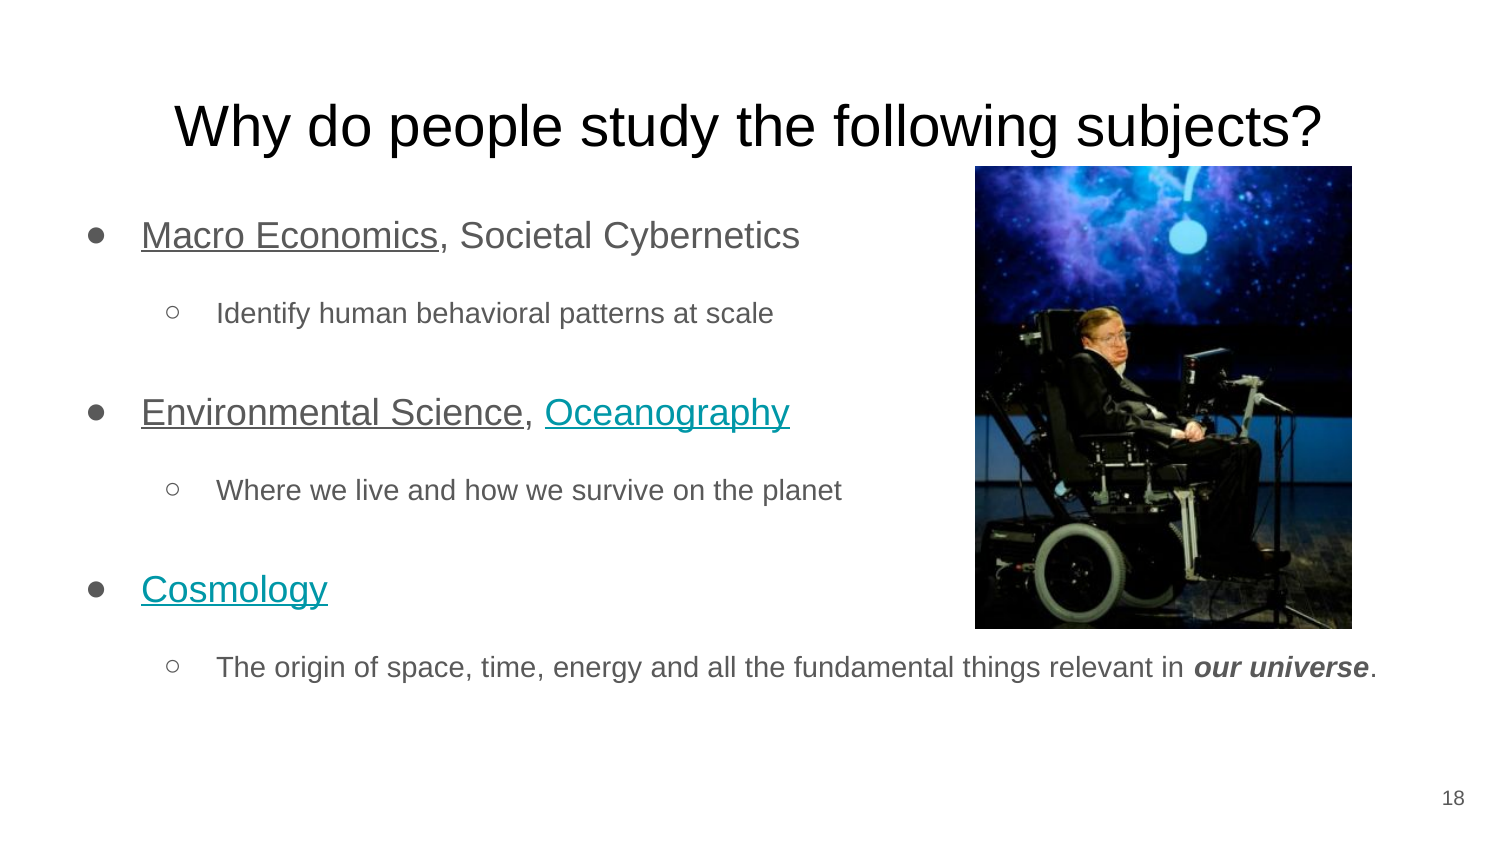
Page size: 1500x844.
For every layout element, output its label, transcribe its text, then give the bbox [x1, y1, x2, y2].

picture [975, 166, 1352, 629]
title Why do people study the following subjects? [51, 72, 1449, 167]
slide_number 18 [1389, 764, 1480, 830]
list Macro Economics, Societal Cybernetics Identify human behavioral patterns at scale Environmental Science, Oceanography Where we live and how we survive on the planet Cosmology The origin of space, time, energy and all the fundamental things relevant in our universe. [51, 189, 1449, 750]
